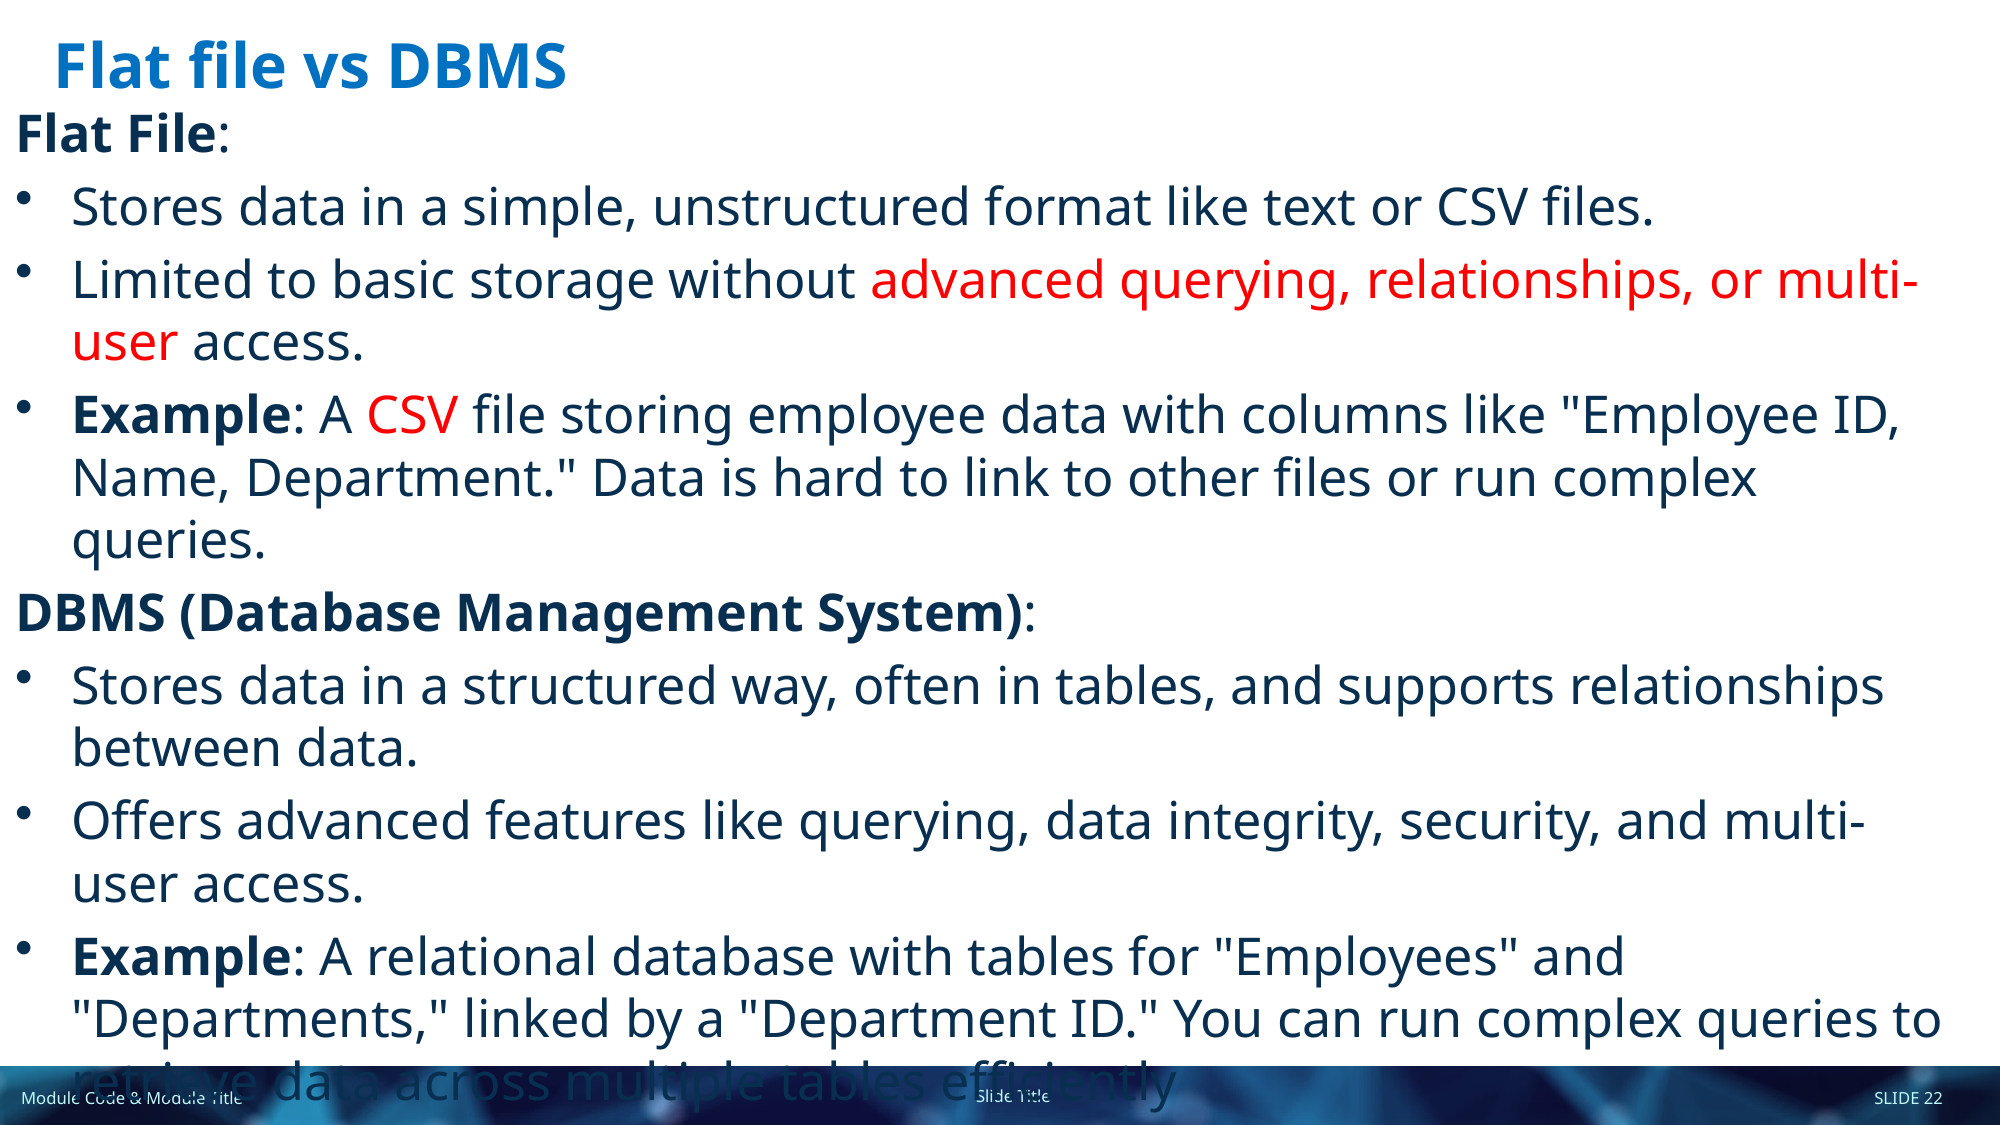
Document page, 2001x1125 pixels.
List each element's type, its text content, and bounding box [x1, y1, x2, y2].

picture [0, 1066, 2000, 1125]
title Flat file vs DBMS [38, 0, 1755, 127]
list Flat File: Stores data in a simple, unstructured format like text or CSV files. Limited to basic storage without advanced querying, relationships, or multi-user access. Example: A CSV file storing employee data with columns like "Employee ID, Name, Department." Data is hard to link to other files or run complex queries. DBMS (Database Management System): Stores data in a structured way, often in tables, and supports relationships between data. Offers advanced features like querying, data integrity, security, and multi-user access. Example: A relational database with tables for "Employees" and "Departments," linked by a "Department ID." You can run complex queries to retrieve data across multiple tables efficiently [0, 92, 1969, 917]
